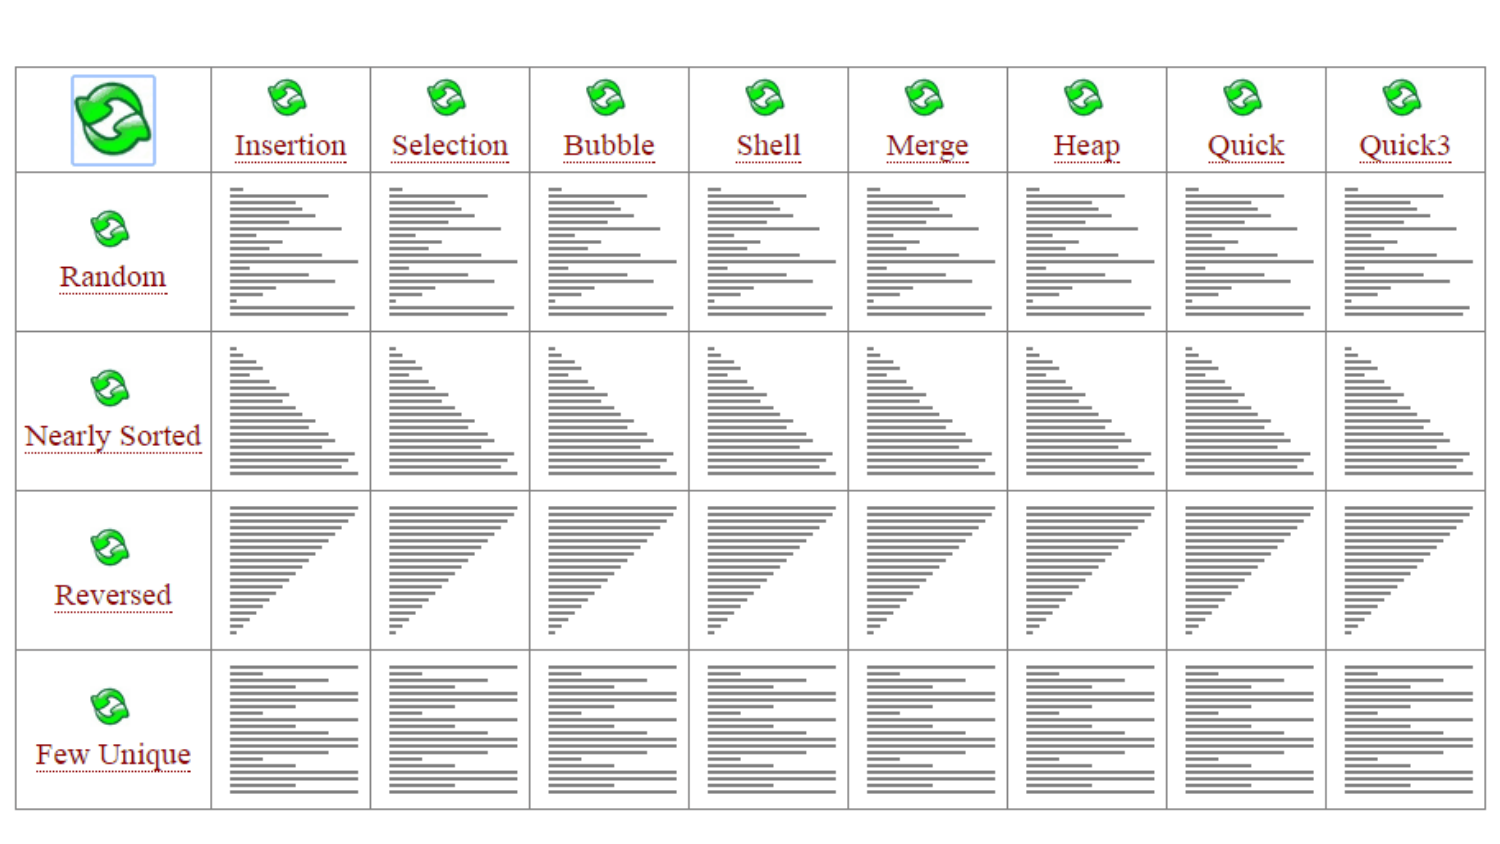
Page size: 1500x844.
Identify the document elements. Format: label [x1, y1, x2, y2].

picture [12, 64, 1488, 812]
